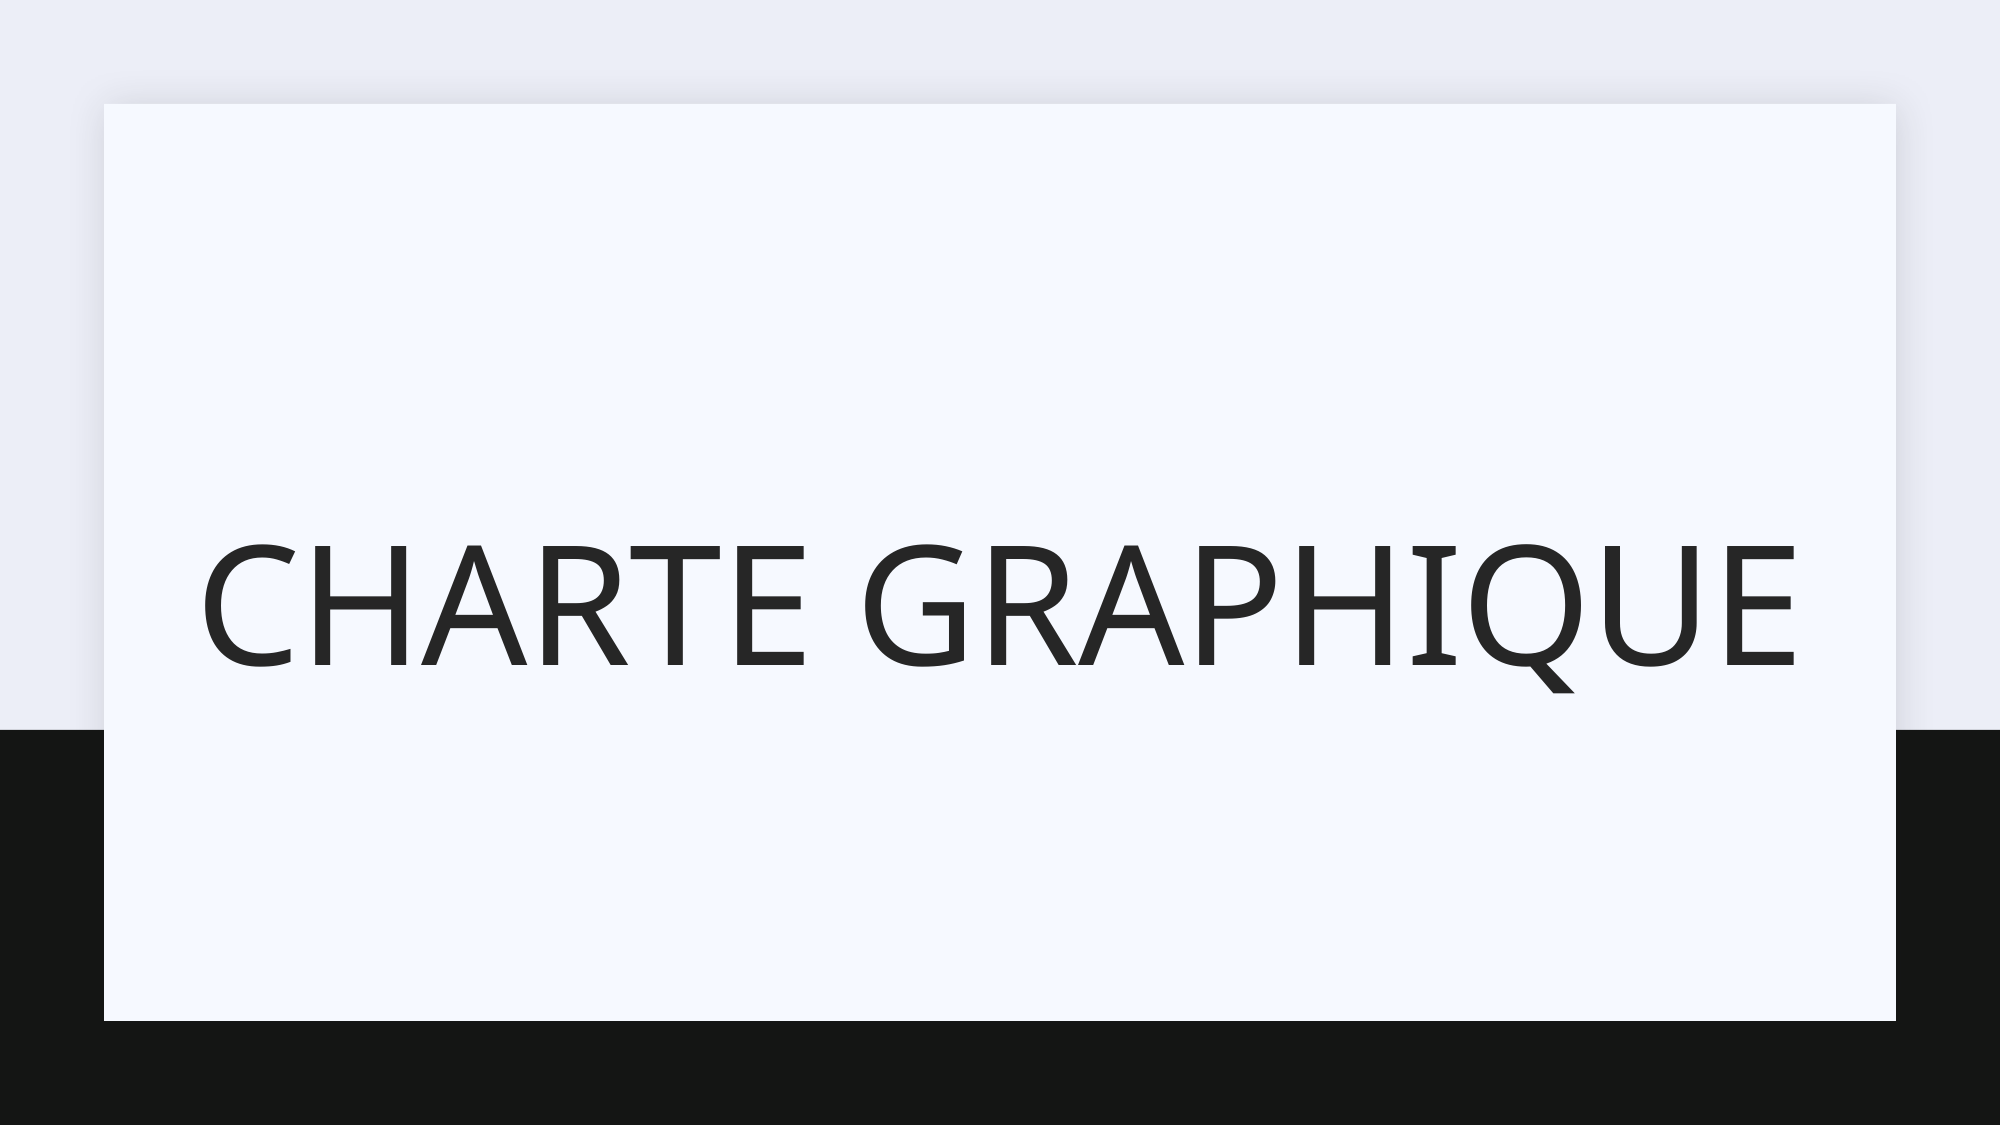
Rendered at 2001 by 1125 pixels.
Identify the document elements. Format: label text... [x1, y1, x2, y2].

title Charte graphique [180, 124, 1830, 710]
